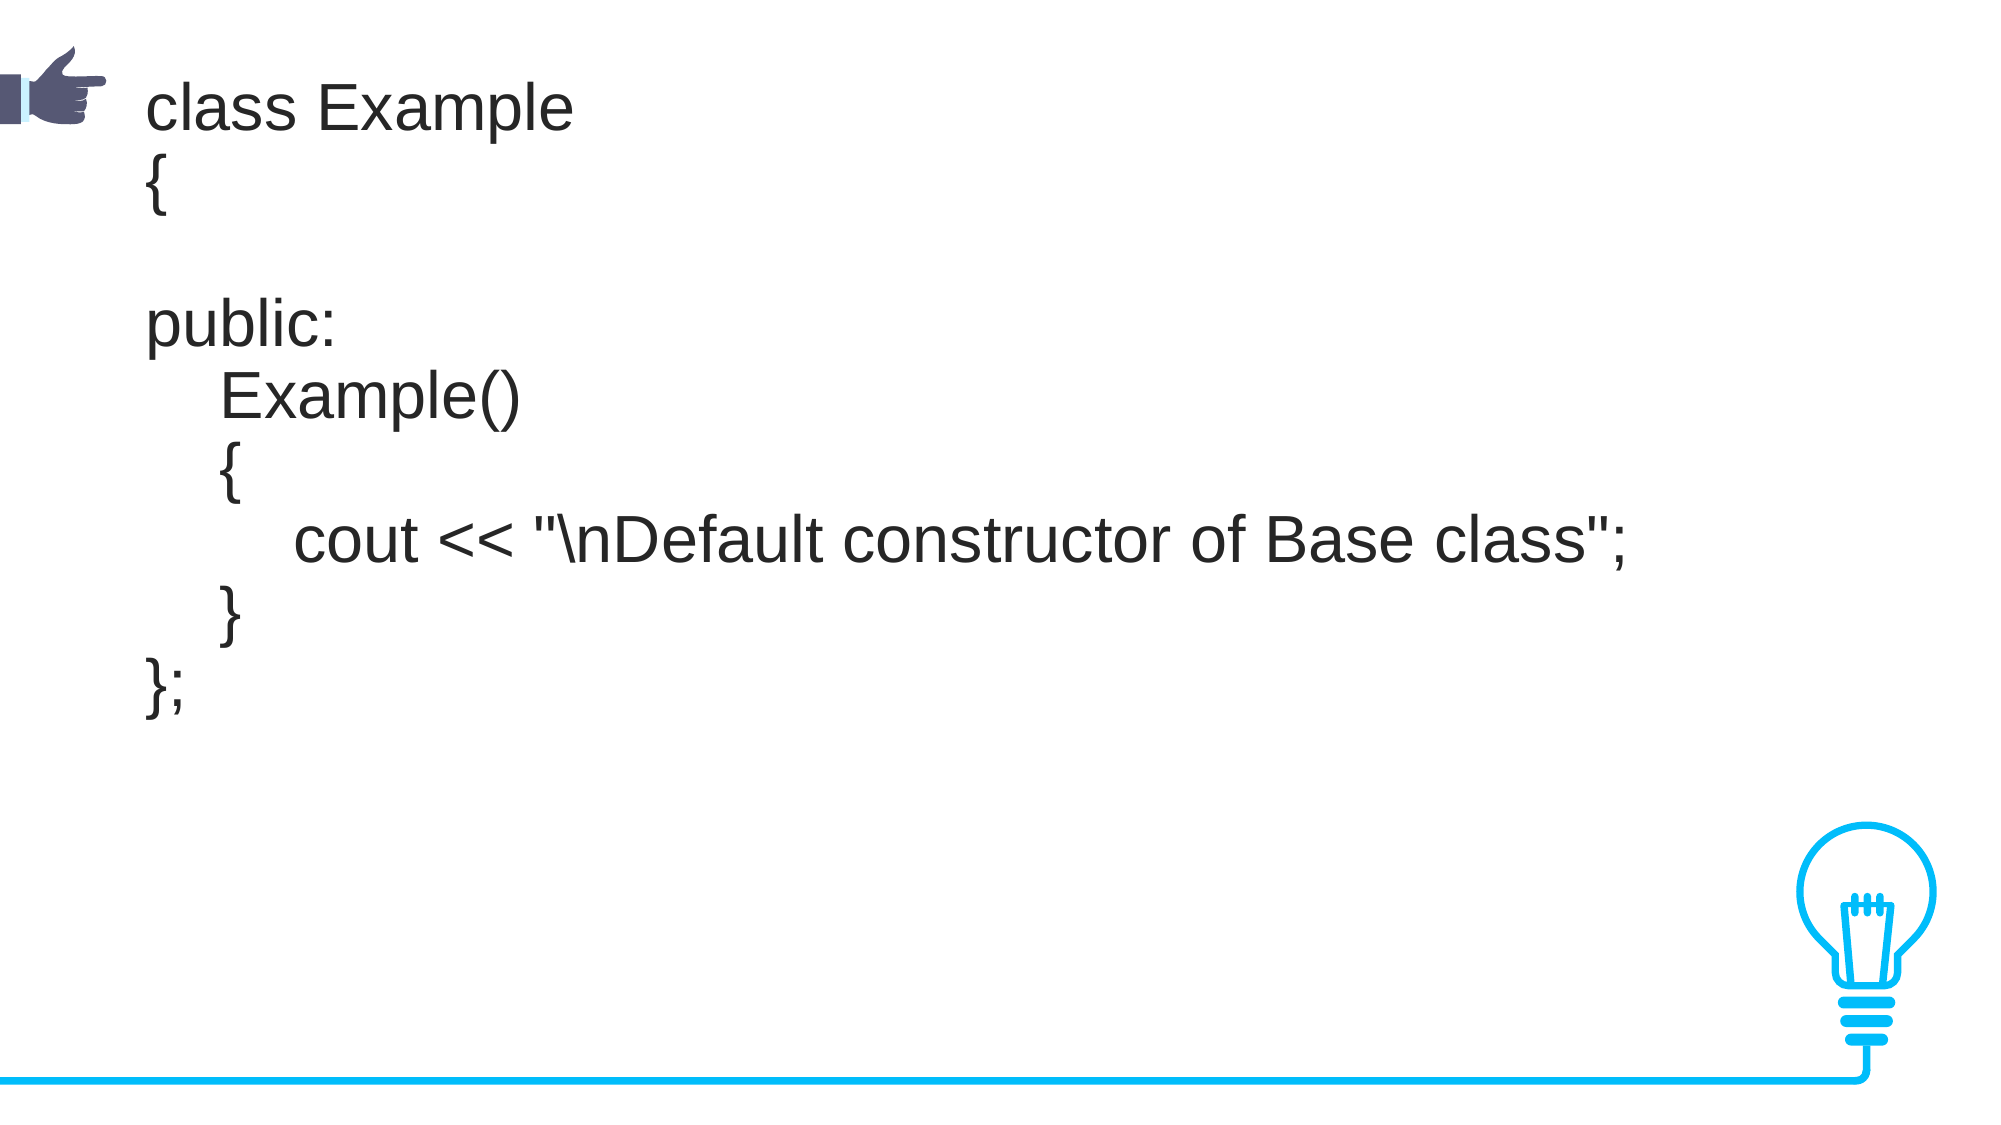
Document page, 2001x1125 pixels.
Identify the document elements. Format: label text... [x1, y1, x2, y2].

list class Example { public: Example() { cout << "\nDefault constructor of Base class"; } }; [130, 46, 1927, 841]
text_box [0, 46, 107, 125]
